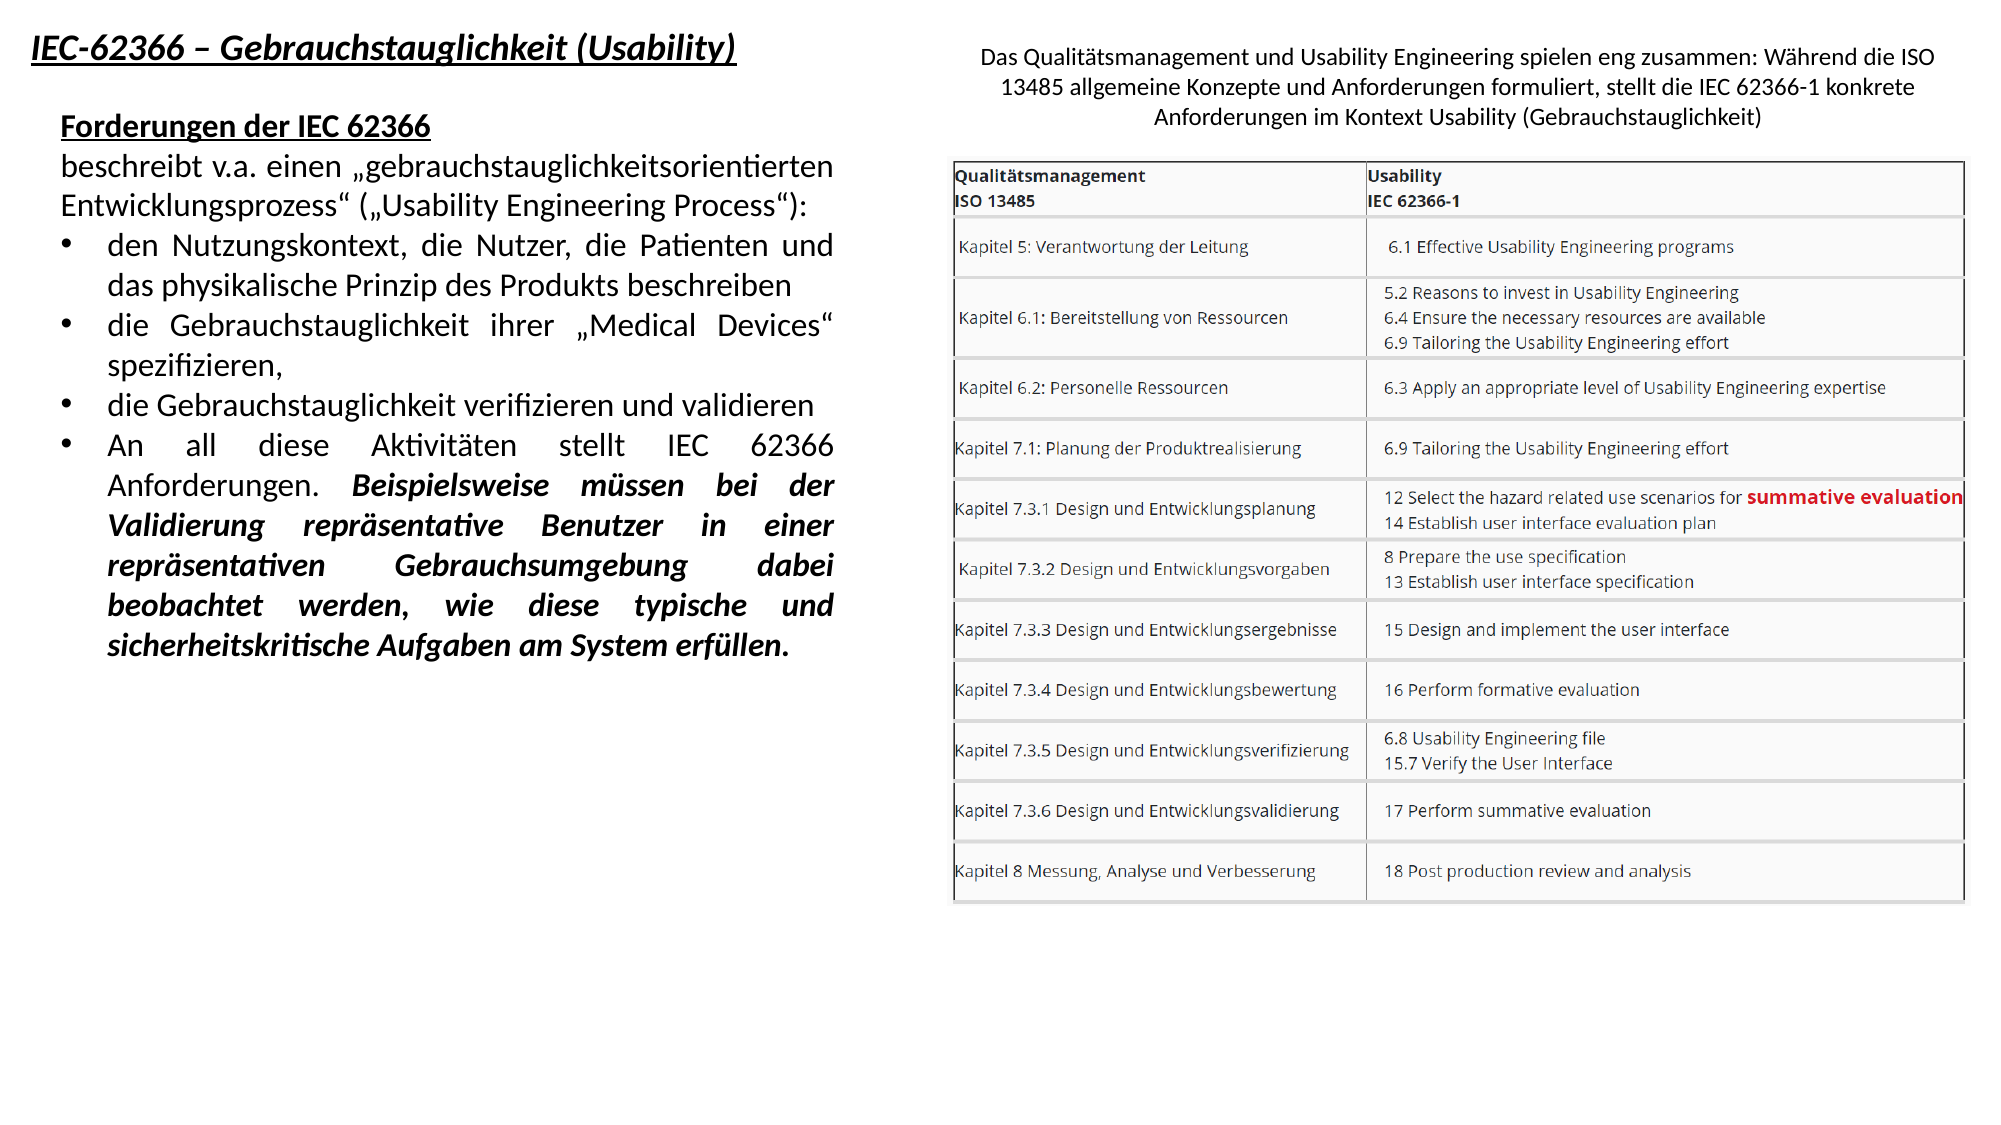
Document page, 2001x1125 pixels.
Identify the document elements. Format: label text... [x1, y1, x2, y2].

picture [947, 156, 1971, 906]
text_box Das Qualitätsmanagement und Usability Engineering spielen eng zusammen: Während die ISO 13485 allgemeine Konzepte und Anforderungen formuliert, stellt die IEC 62366-1 konkrete Anforderungen im Kontext Usability (Gebrauchstauglichkeit) [955, 33, 1962, 139]
text_box IEC-62366 – Gebrauchstauglichkeit (Usability) [15, 15, 1957, 76]
text_box Forderungen der IEC 62366 beschreibt v.a. einen „gebrauchstauglichkeitsorientierten Entwicklungsprozess“ („Usability Engineering Process“): den Nutzungskontext, die Nutzer, die Patienten und das physikalische Prinzip des Produkts beschreiben die Gebrauchstauglichkeit ihrer „Medical Devices“ spezifizieren, die Gebrauchstauglichkeit verifizieren und validieren An all diese Aktivitäten stellt IEC 62366 Anforderungen. Beispielsweise müssen bei der Validierung repräsentative Benutzer in einer repräsentativen Gebrauchsumgebung dabei beobachtet werden, wie diese typische und sicherheitskritische Aufgaben am System erfüllen. [45, 96, 850, 670]
